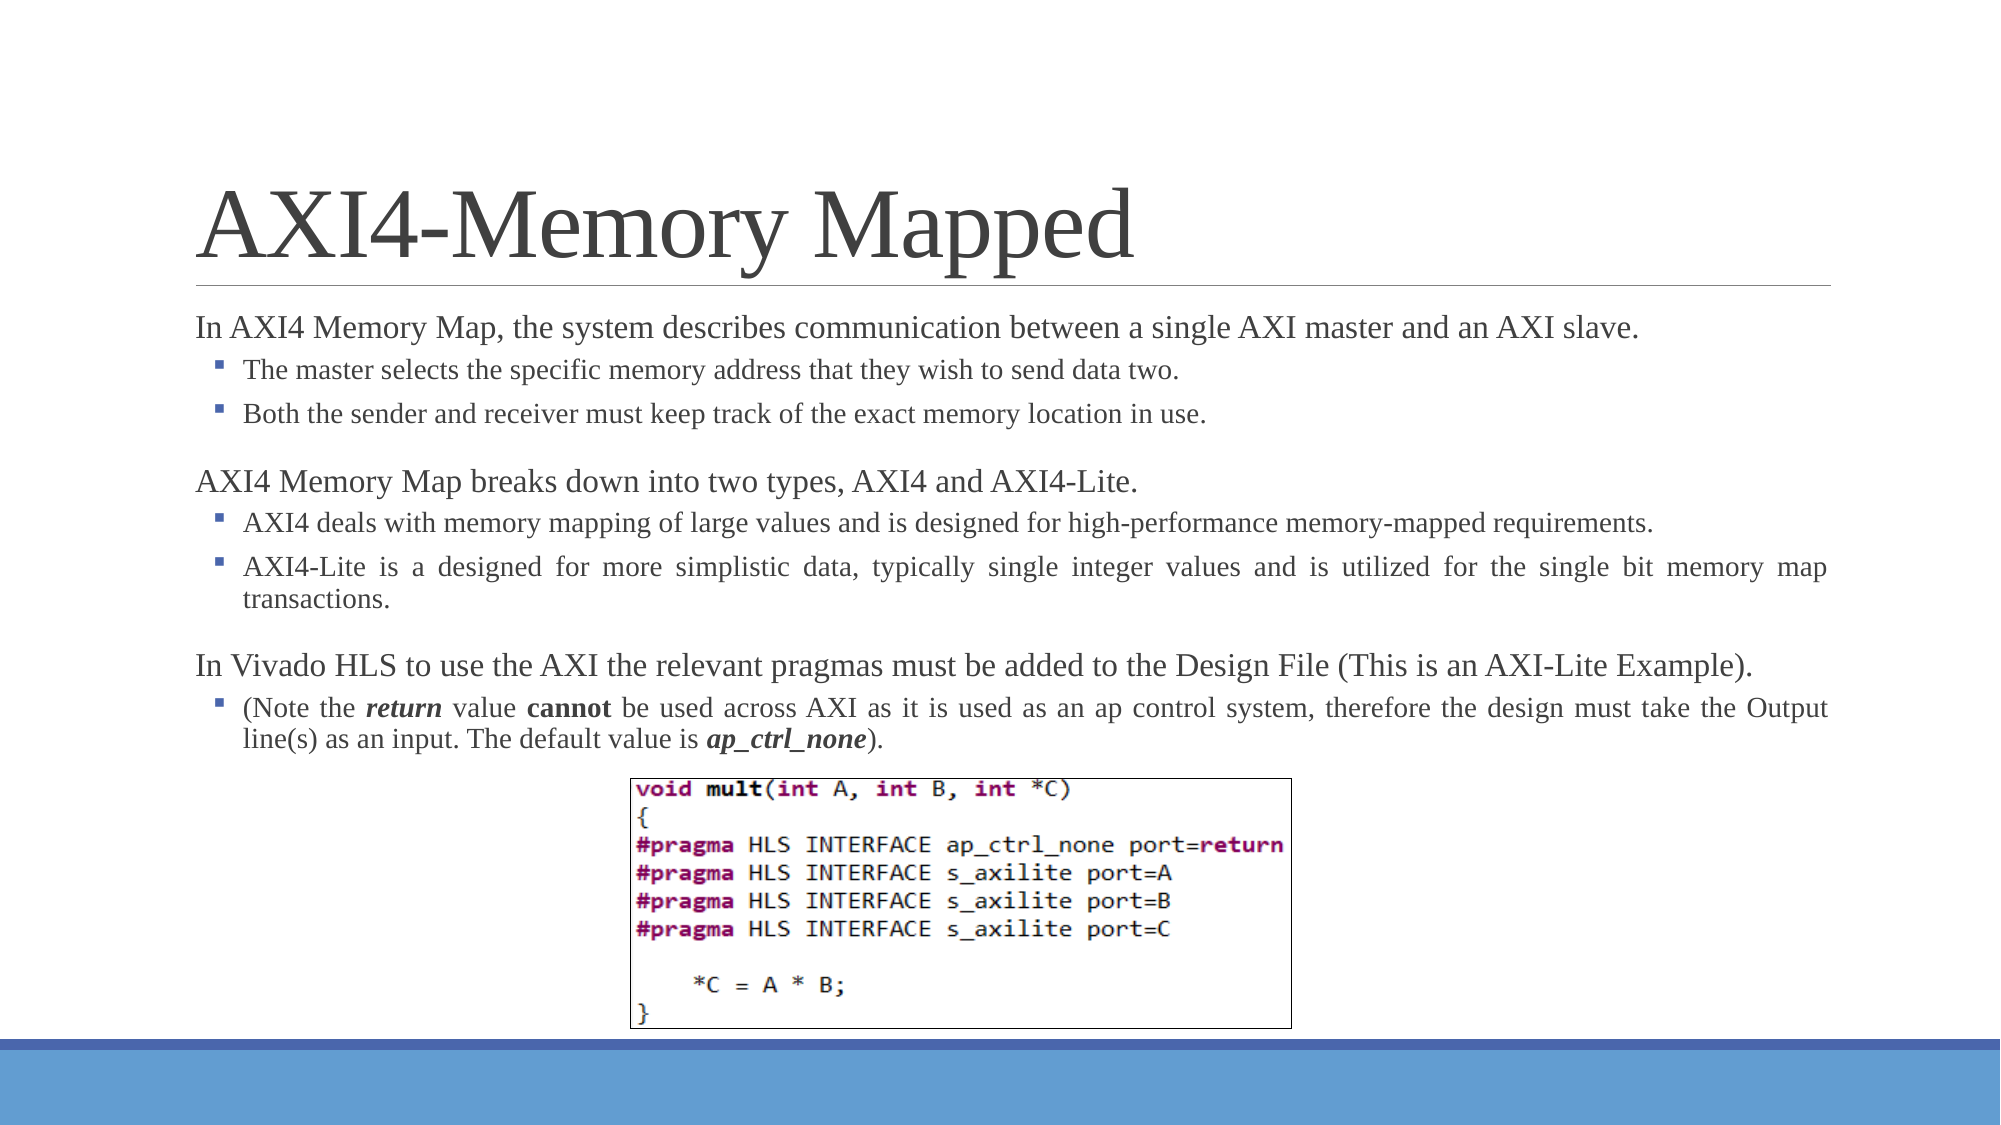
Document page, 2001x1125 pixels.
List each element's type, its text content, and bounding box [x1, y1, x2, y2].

title AXI4-Memory Mapped [180, 47, 1830, 285]
picture [629, 778, 1292, 1029]
list In AXI4 Memory Map, the system describes communication between a single AXI master and an AXI slave. The master selects the specific memory address that they wish to send data two. Both the sender and receiver must keep track of the exact memory location in use. AXI4 Memory Map breaks down into two types, AXI4 and AXI4-Lite. AXI4 deals with memory mapping of large values and is designed for high-performance memory-mapped requirements. AXI4-Lite is a designed for more simplistic data, typically single integer values and is utilized for the single bit memory map transactions. In Vivado HLS to use the AXI the relevant pragmas must be added to the Design File (This is an AXI-Lite Example). (Note the return value cannot be used across AXI as it is used as an ap control system, therefore the design must take the Output line(s) as an input. The default value is ap_ctrl_none). [180, 302, 1830, 963]
